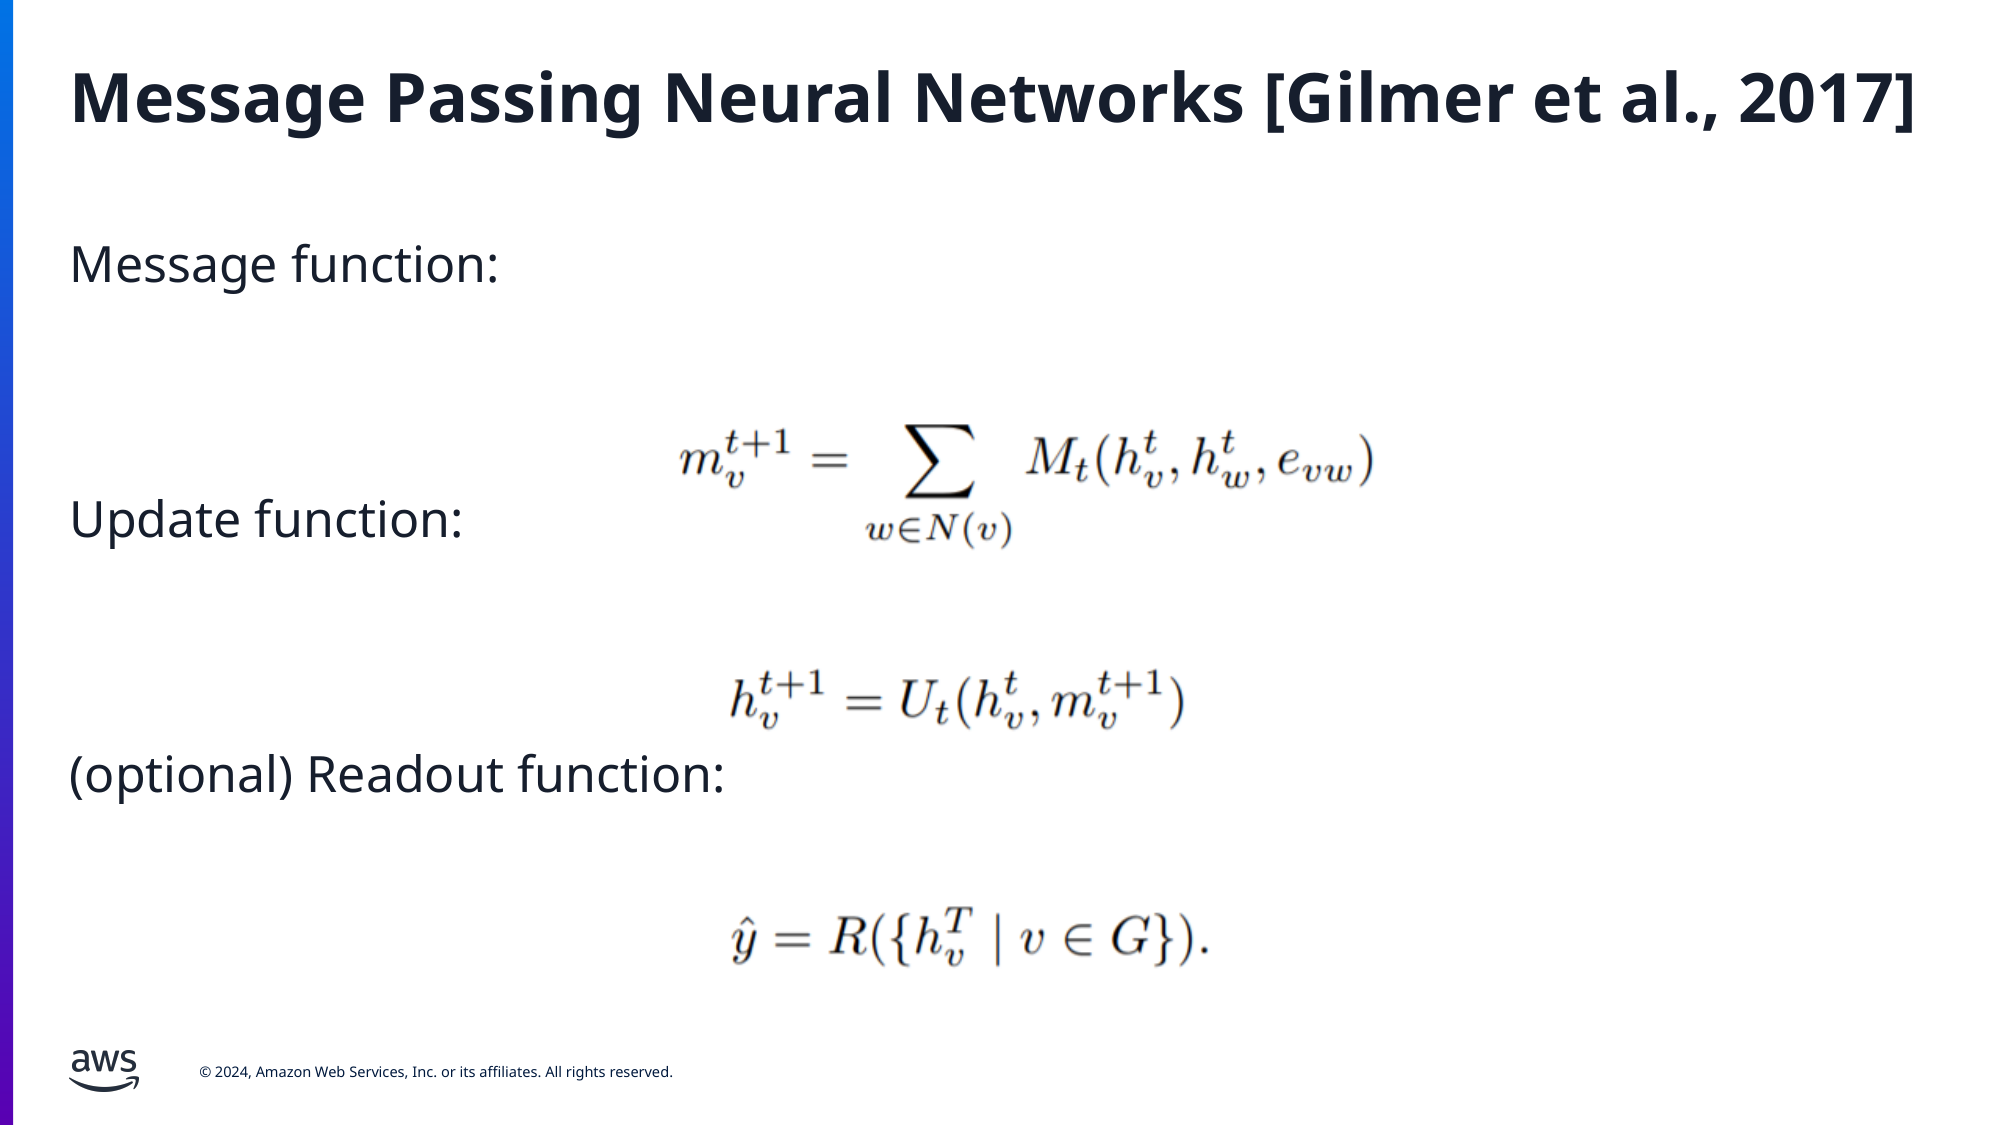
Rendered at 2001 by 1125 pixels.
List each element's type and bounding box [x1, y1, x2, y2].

picture [699, 891, 1250, 989]
picture [693, 656, 1257, 760]
title [69, 56, 1944, 163]
picture [69, 1050, 139, 1092]
picture [645, 365, 1408, 563]
list [69, 224, 1944, 581]
